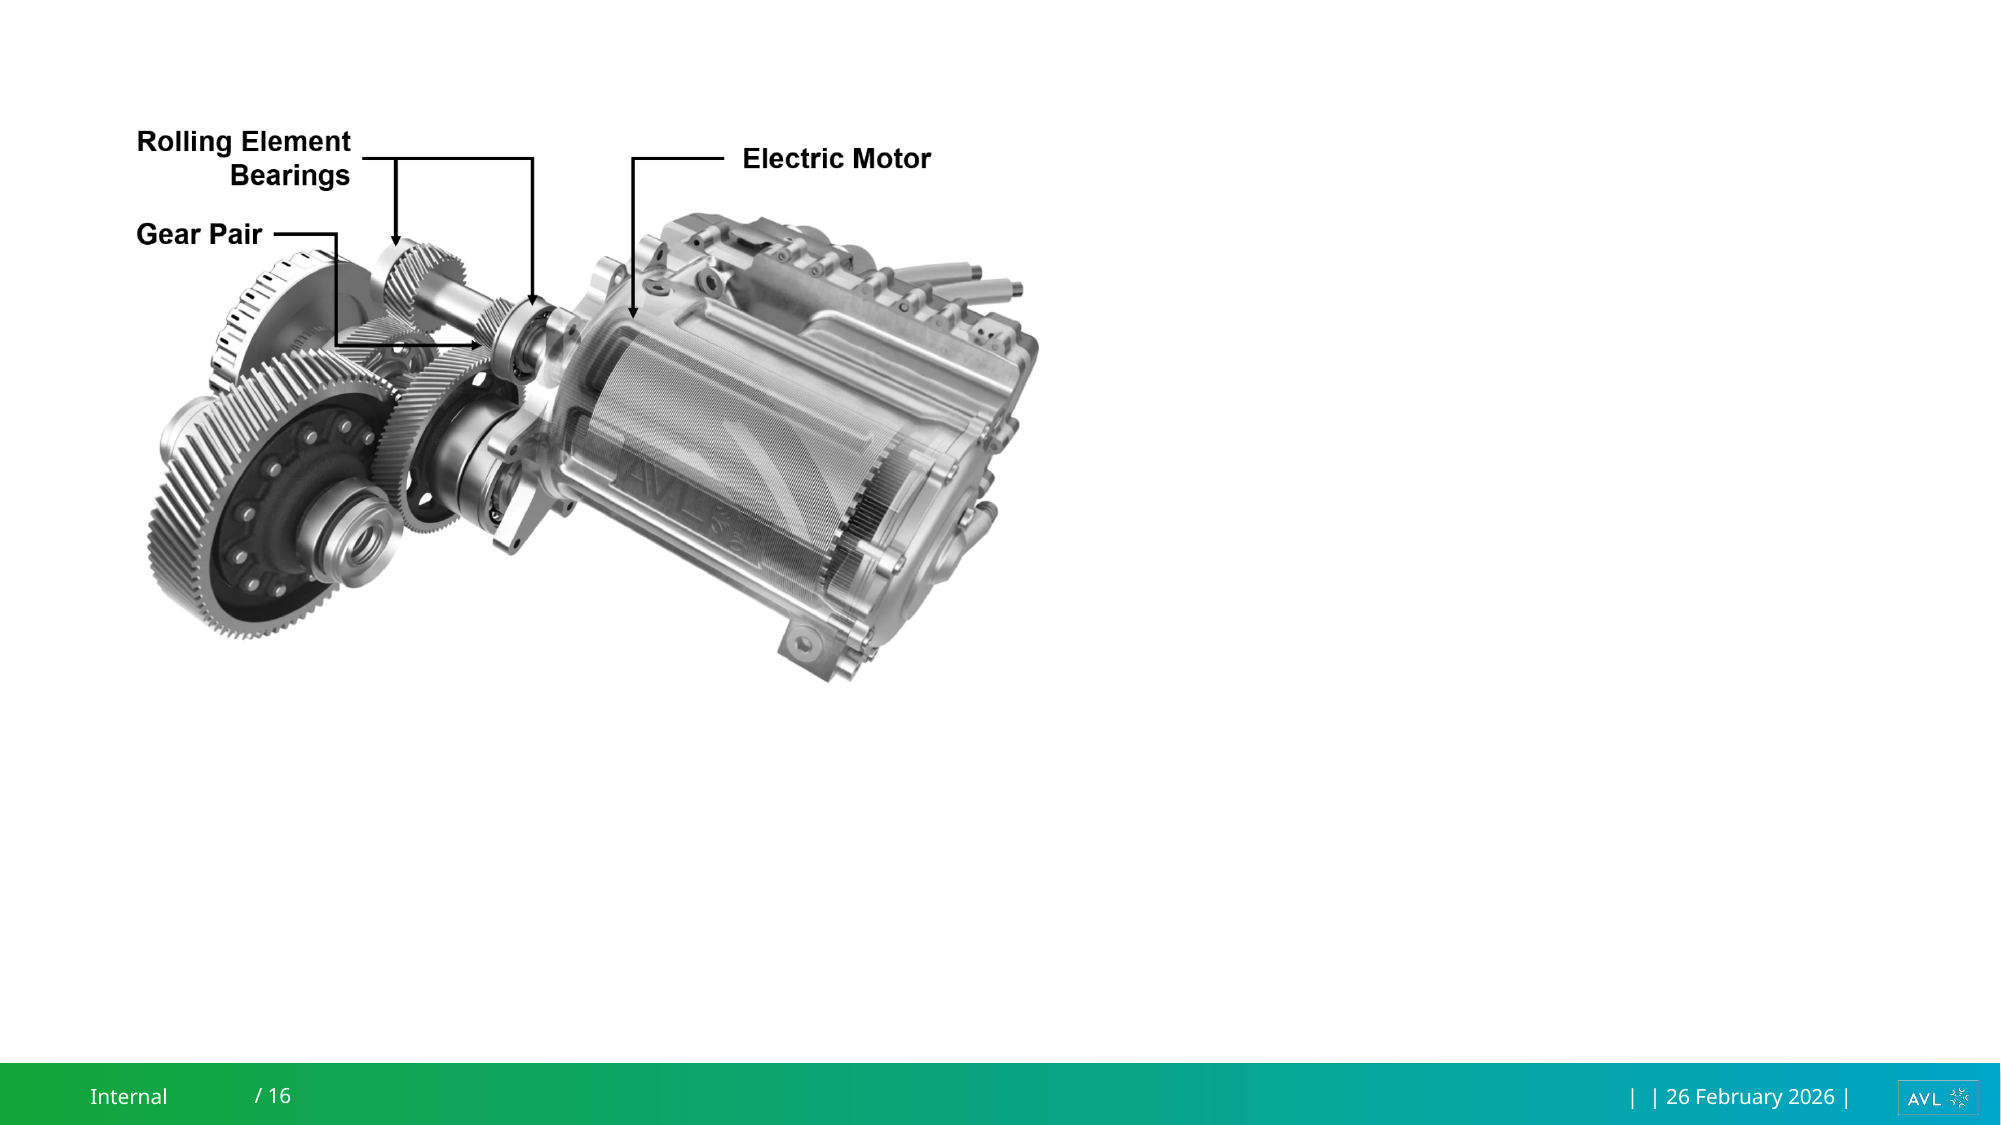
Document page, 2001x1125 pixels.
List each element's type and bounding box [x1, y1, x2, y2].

picture [125, 125, 1043, 689]
picture [1898, 1080, 1979, 1115]
